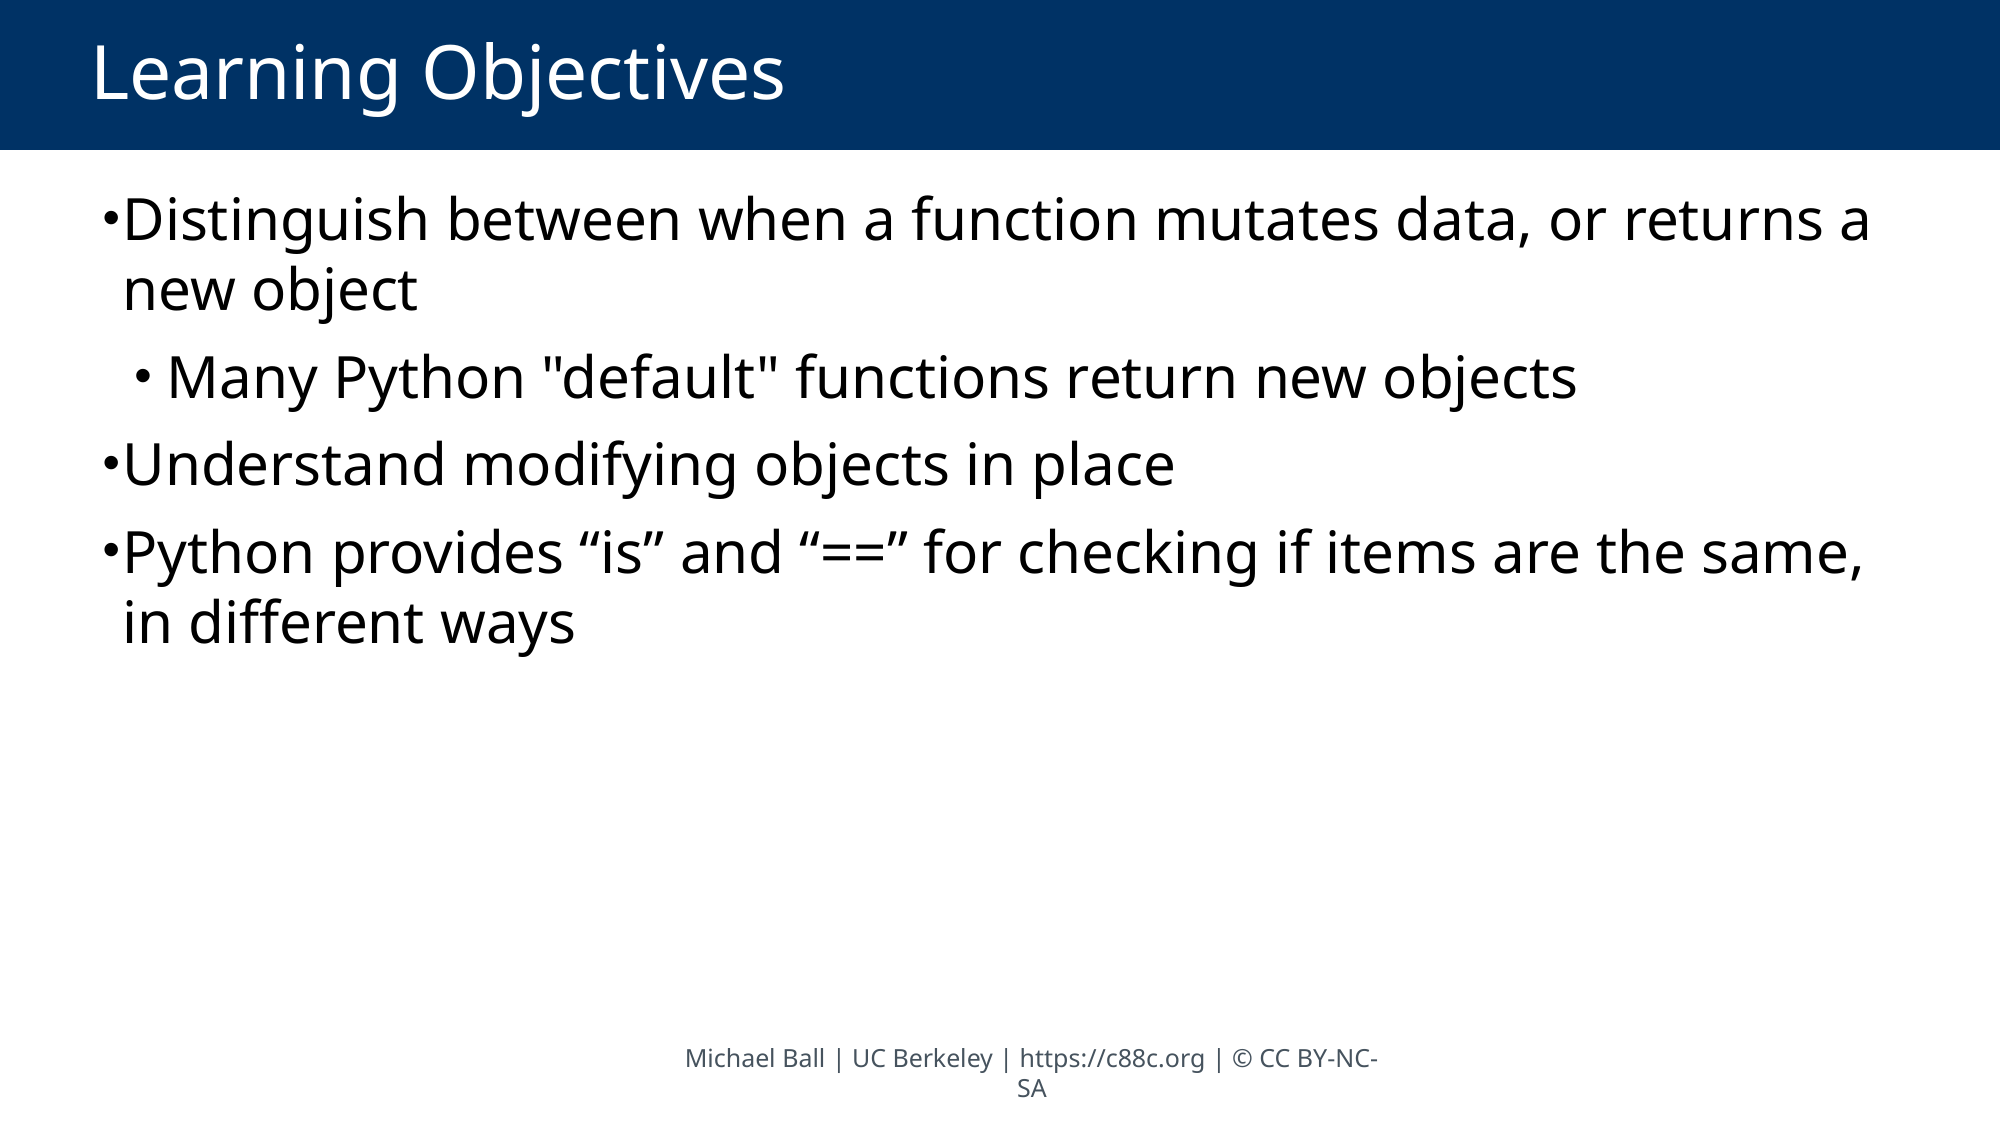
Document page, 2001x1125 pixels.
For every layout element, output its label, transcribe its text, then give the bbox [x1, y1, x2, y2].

title Learning Objectives [0, 0, 2000, 152]
footer Michael Ball | UC Berkeley | https://c88c.org | © CC BY-NC-SA [662, 1042, 1402, 1103]
list Distinguish between when a function mutates data, or returns a new object Many Python "default" functions return new objects Understand modifying objects in place Python provides “is” and “==” for checking if items are the same, in different ways [87, 174, 1928, 1038]
